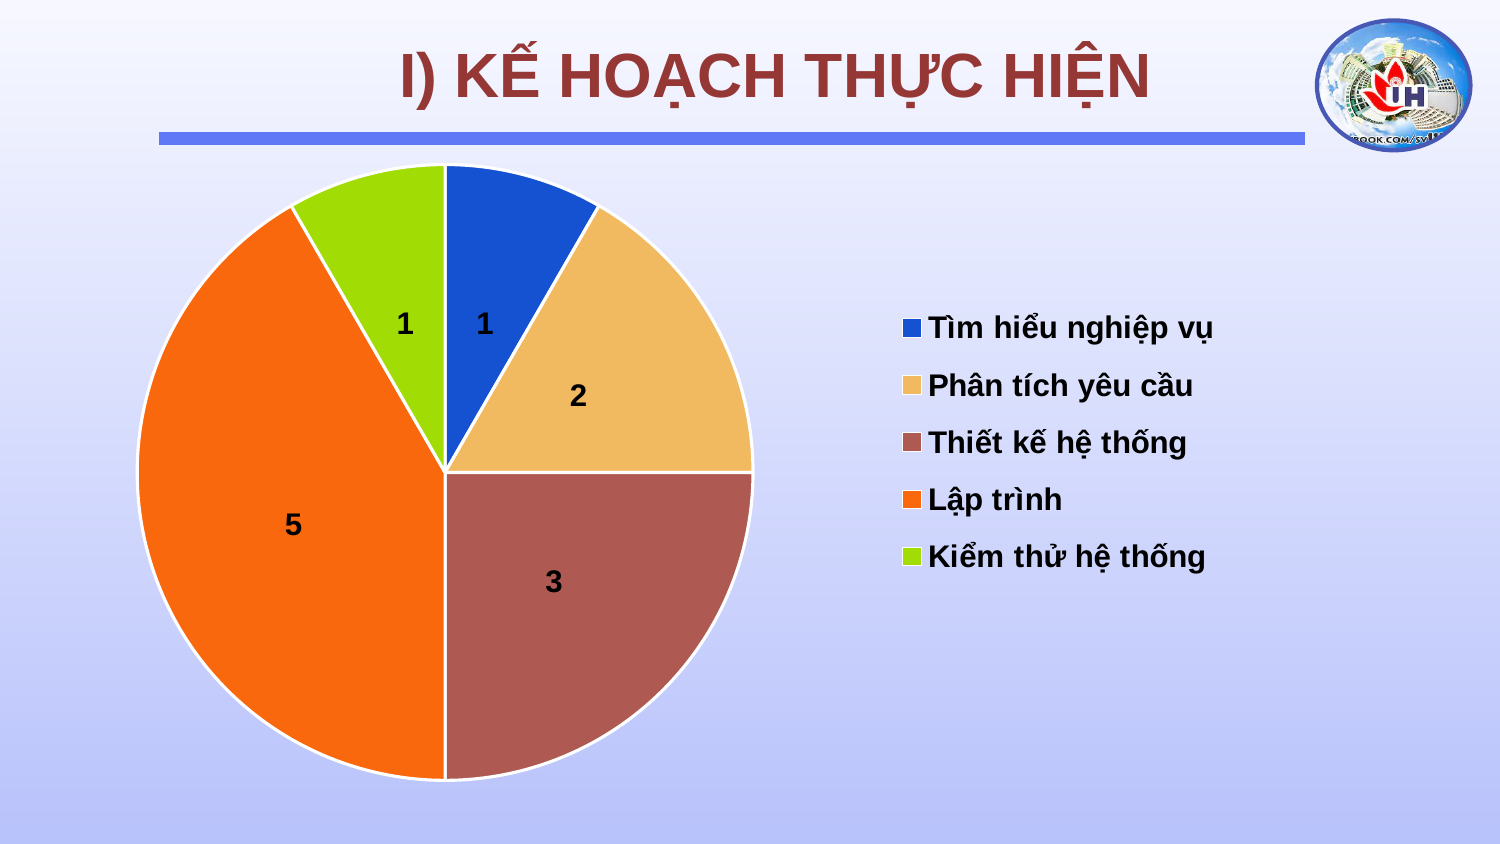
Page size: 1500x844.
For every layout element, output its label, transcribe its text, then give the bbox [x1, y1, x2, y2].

text_box [1314, 18, 1473, 152]
chart [52, 153, 1428, 844]
title I) KẾ HOẠCH THỰC HIỆN [336, 20, 1216, 132]
title I) KẾ HOẠCH THỰC HIỆN [336, 146, 1216, 152]
